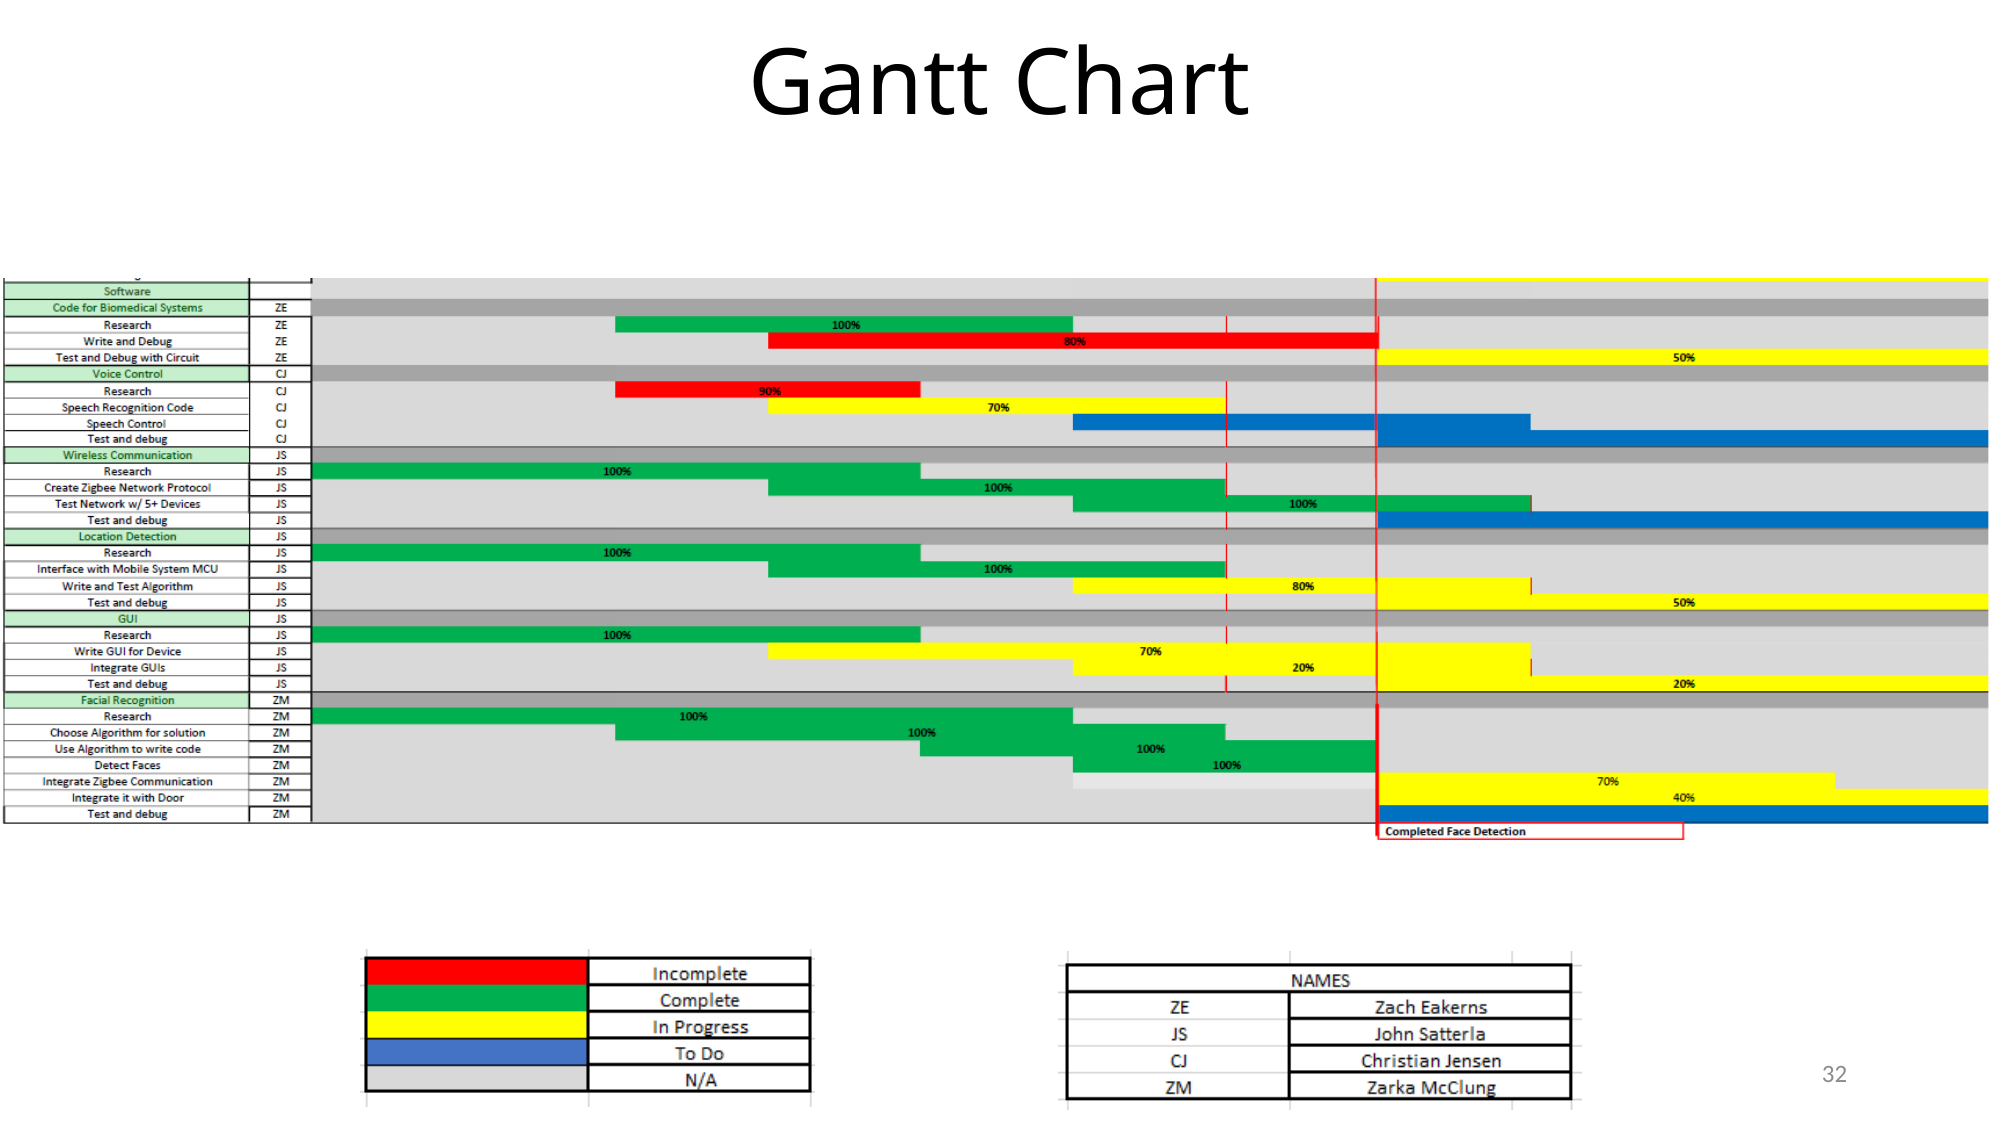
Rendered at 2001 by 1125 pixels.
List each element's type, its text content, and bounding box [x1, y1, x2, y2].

picture [360, 949, 815, 1107]
slide_number 32 [1582, 1042, 1863, 1103]
picture [1058, 951, 1582, 1110]
title Gantt Chart [0, 3, 2000, 168]
picture [0, 278, 2000, 847]
